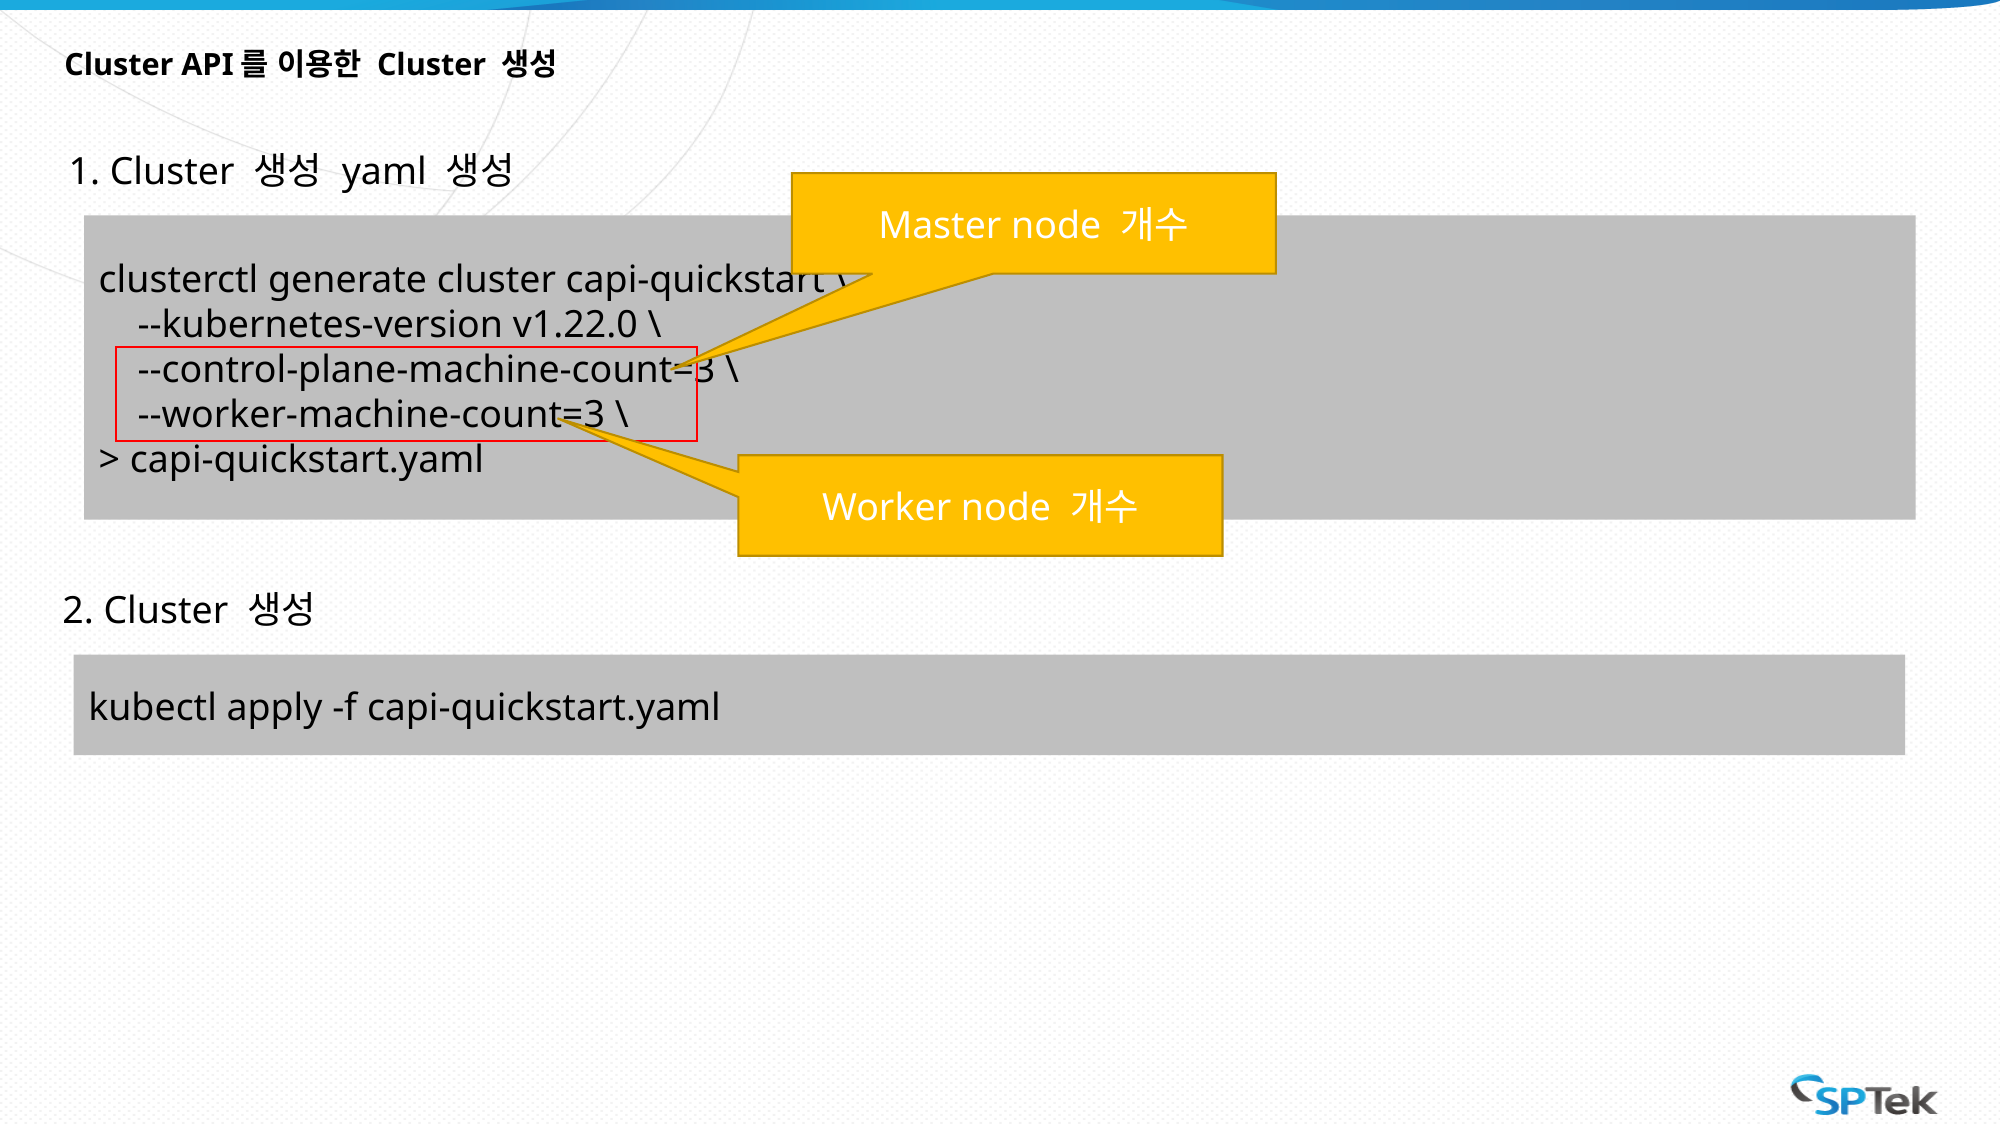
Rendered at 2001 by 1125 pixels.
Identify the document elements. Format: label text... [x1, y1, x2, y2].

text_box [115, 346, 698, 442]
text_box clusterctl generate cluster capi-quickstart \ --kubernetes-version v1.22.0 \ --control-plane-machine-count=3 \ --worker-machine-count=3 \ > capi-quickstart.yaml [83, 214, 865, 521]
text_box kubectl apply -f capi-quickstart.yaml [72, 654, 1906, 756]
text_box 2. Cluster 생성 [47, 578, 331, 639]
picture [0, 0, 2000, 1125]
text_box 1. Cluster 생성 yaml 생성 [53, 139, 530, 200]
text_box Master node 개수 [670, 172, 1277, 371]
title Cluster API를 이용한 Cluster 생성 [49, 22, 1535, 110]
text_box clusterctl generate cluster capi-quickstart \ --kubernetes-version v1.22.0 \ --control-plane-machine-count=3 \ --worker-machine-count=3 \ > capi-quickstart.yaml [645, 214, 1917, 521]
text_box Worker node 개수 [557, 417, 1224, 557]
